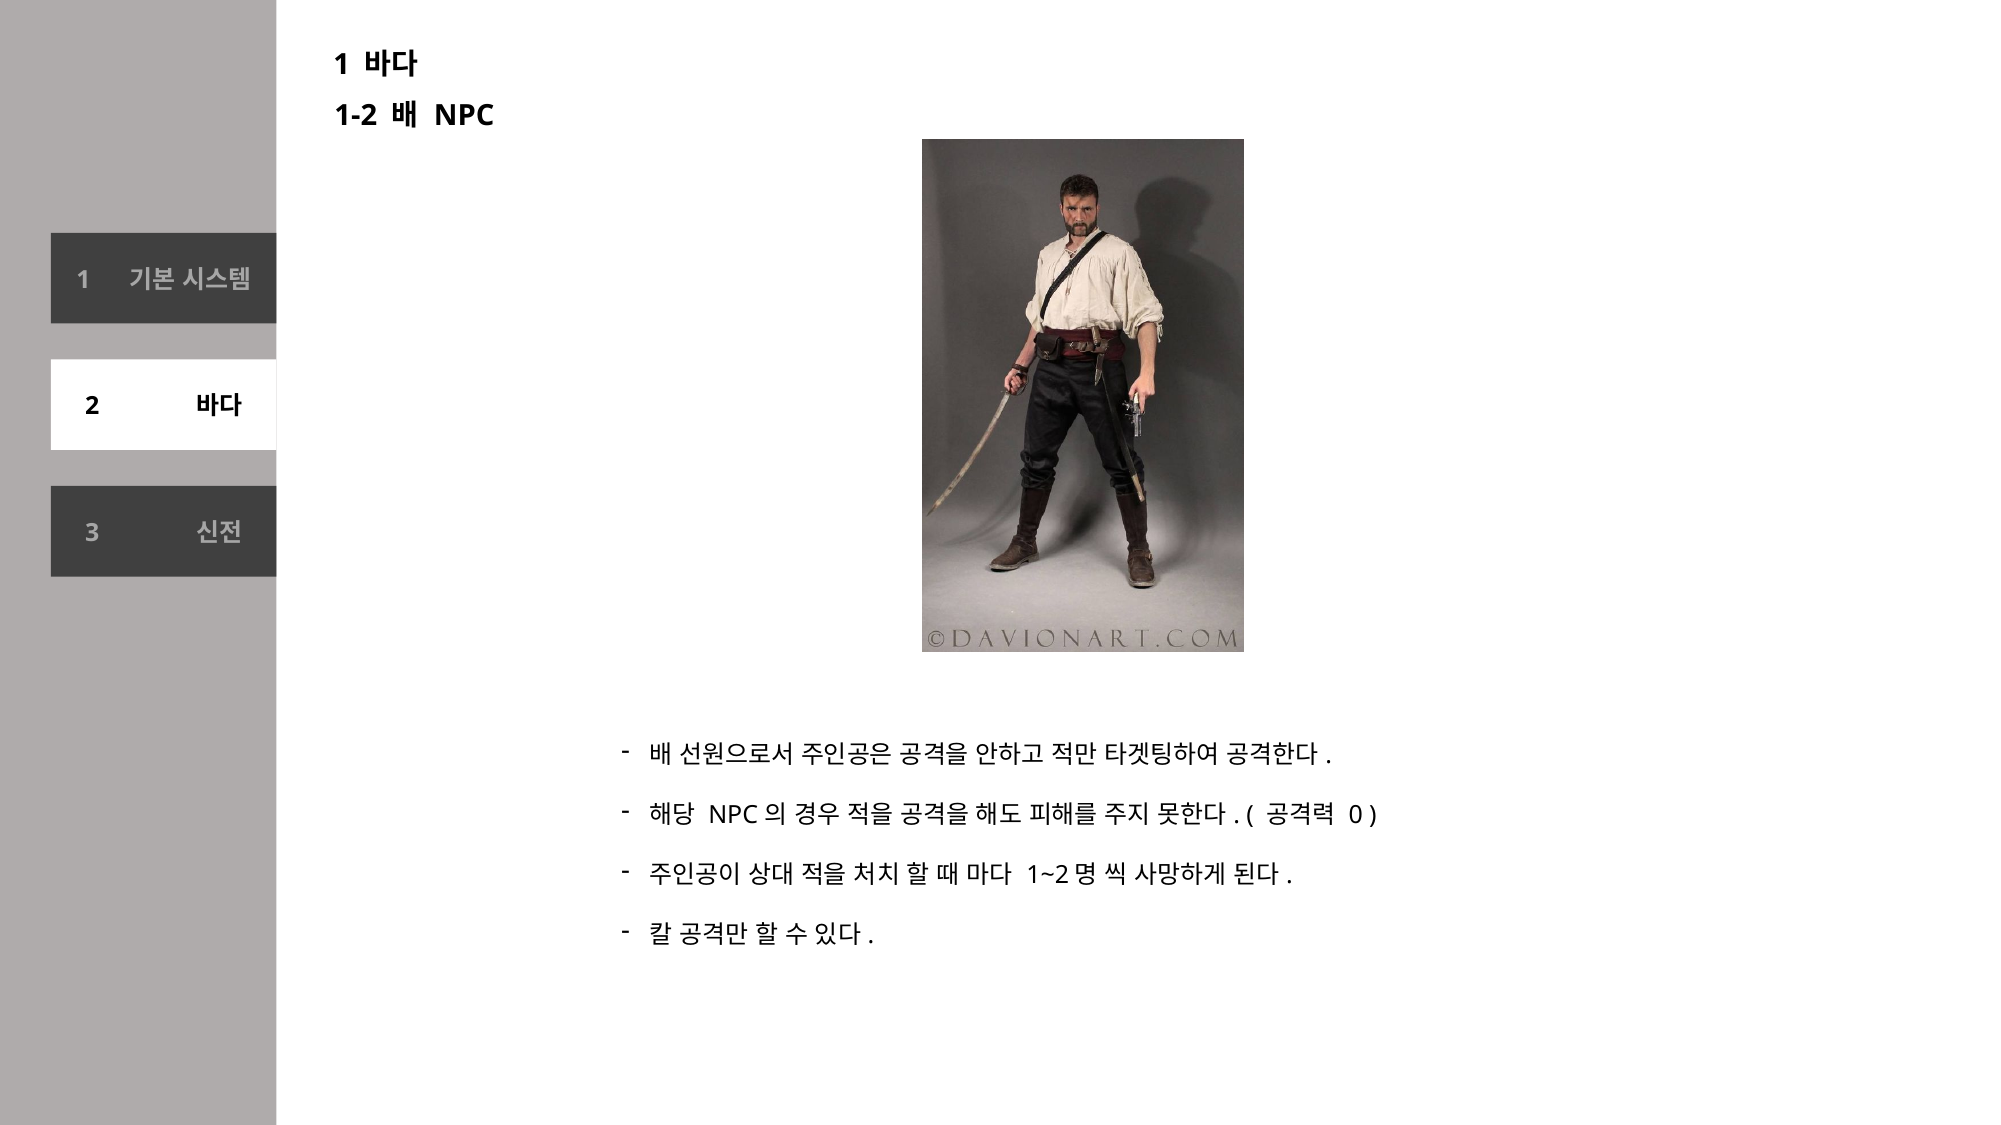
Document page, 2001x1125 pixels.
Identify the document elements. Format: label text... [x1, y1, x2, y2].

picture [922, 139, 1244, 652]
text_box 1 바다 [318, 38, 530, 88]
text_box [0, 0, 278, 1125]
text_box 1 기본 시스템 [50, 232, 278, 324]
text_box 2 바다 [50, 358, 278, 451]
text_box 배 선원으로서 주인공은 공격을 안하고 적만 타겟팅하여 공격한다. 해당 NPC의 경우 적을 공격을 해도 피해를 주지 못한다. ( 공격력 0 ) 주인공이 상대 적을 처치 할 때 마다 1~2명 씩 사망하게 된다. 칼 공격만 할 수 있다. [606, 731, 1766, 956]
text_box 3 신전 [50, 485, 278, 578]
text_box 1-2 배 NPC [319, 88, 622, 139]
